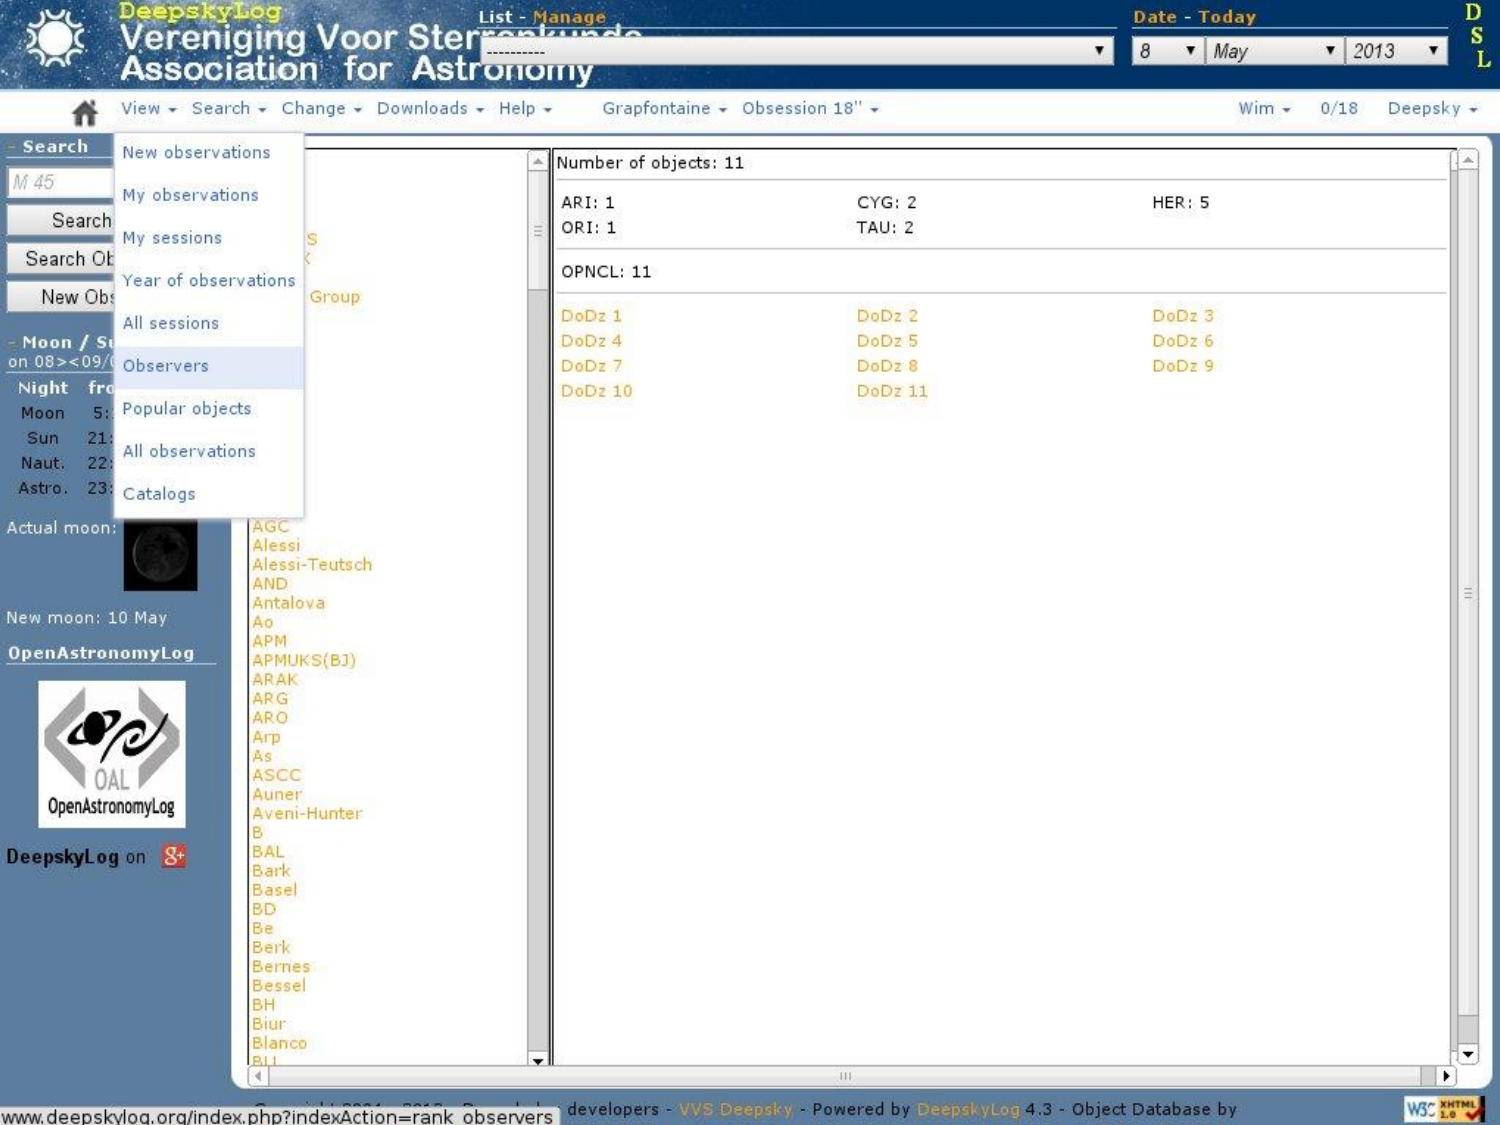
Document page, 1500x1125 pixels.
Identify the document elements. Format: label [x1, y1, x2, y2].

text_box [0, 0, 1500, 1125]
